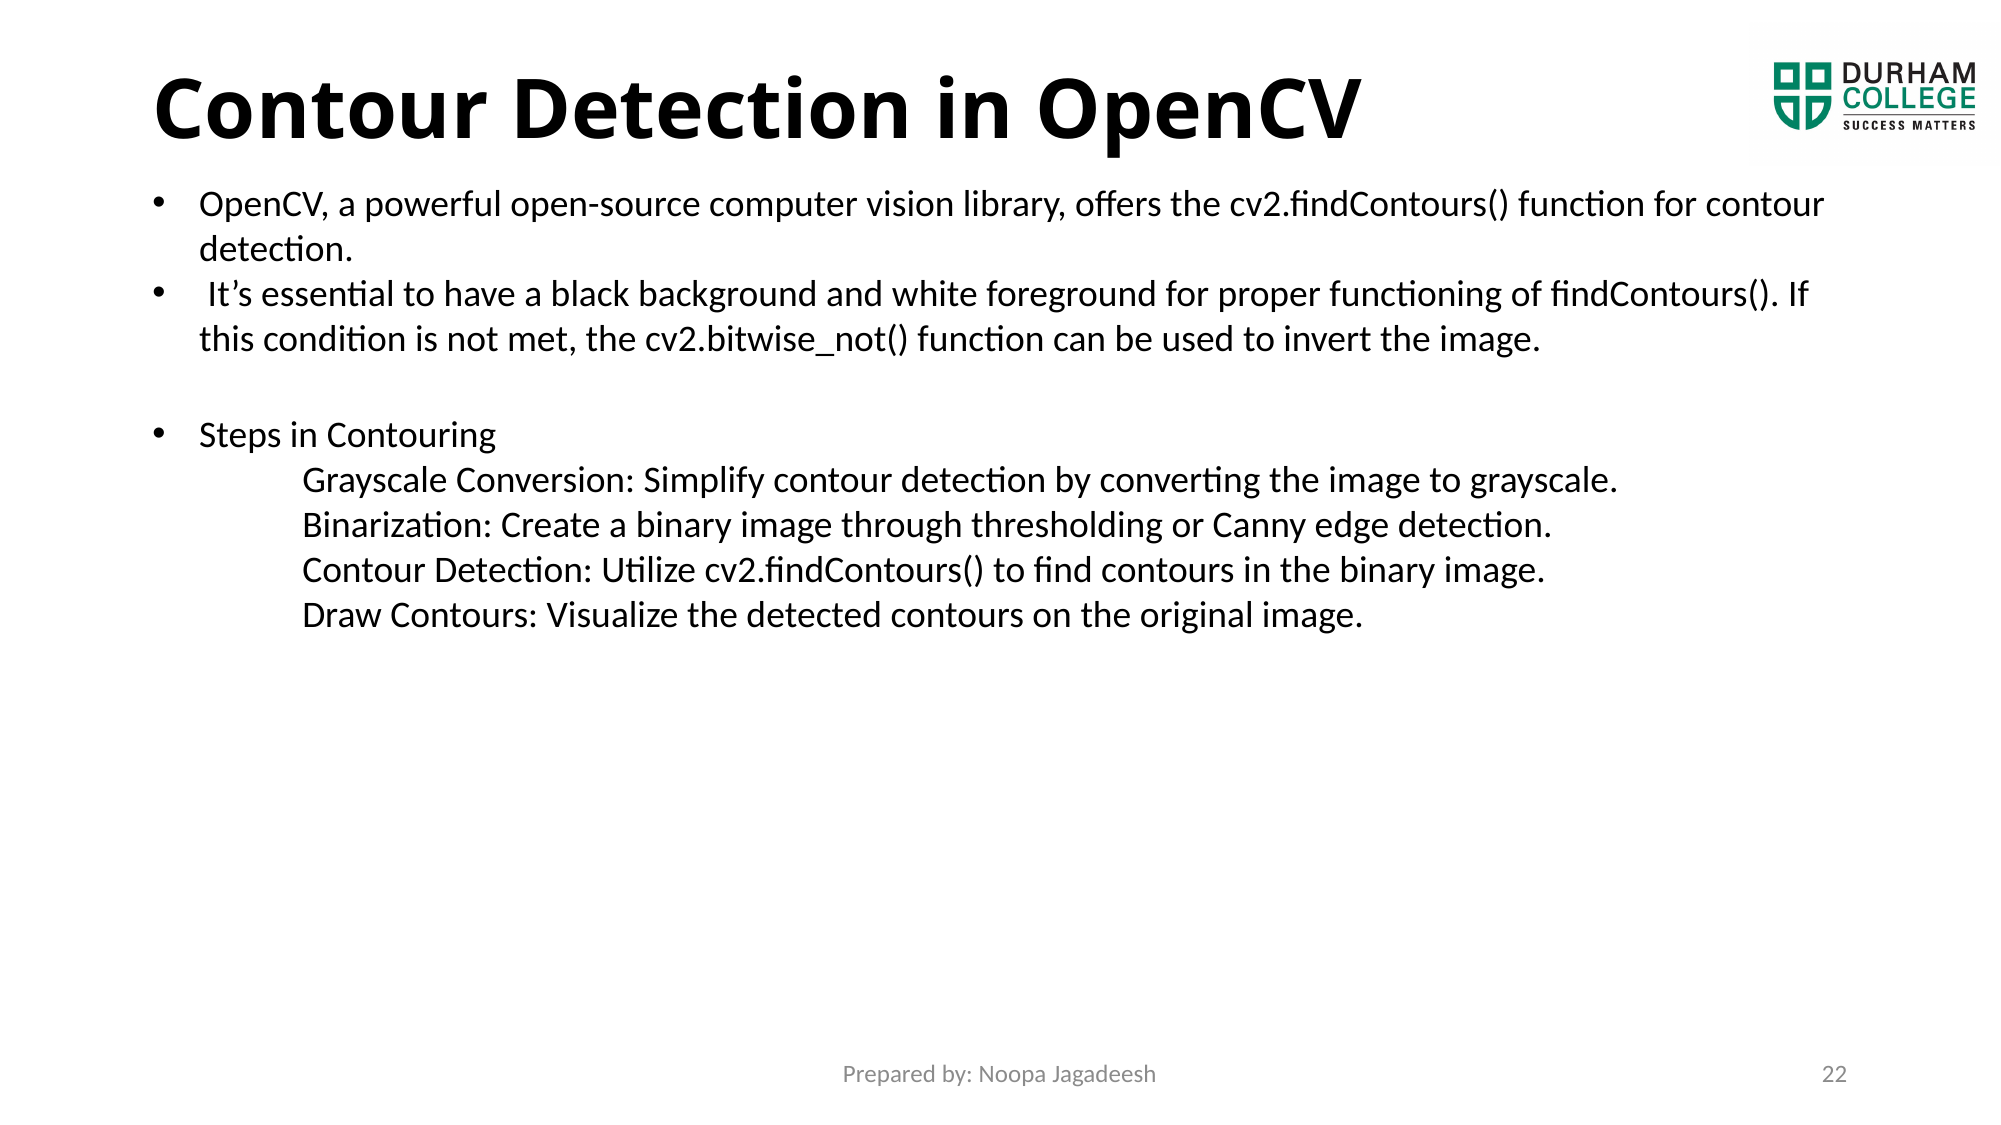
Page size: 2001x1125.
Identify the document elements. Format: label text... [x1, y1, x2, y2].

picture [1749, 22, 2000, 166]
text_box OpenCV, a powerful open-source computer vision library, offers the cv2.findContours() function for contour detection. It’s essential to have a black background and white foreground for proper functioning of findContours(). If this condition is not met, the cv2.bitwise_not() function can be used to invert the image. [137, 171, 1848, 367]
title Contour Detection in OpenCV [137, 59, 1863, 165]
text_box Steps in Contouring Grayscale Conversion: Simplify contour detection by converting the image to grayscale. Binarization: Create a binary image through thresholding or Canny edge detection. Contour Detection: Utilize cv2.findContours() to find contours in the binary image. Draw Contours: Visualize the detected contours on the original image. [137, 402, 1848, 642]
slide_number 22 [1412, 1042, 1863, 1103]
footer Prepared by: Noopa Jagadeesh [662, 1042, 1338, 1103]
